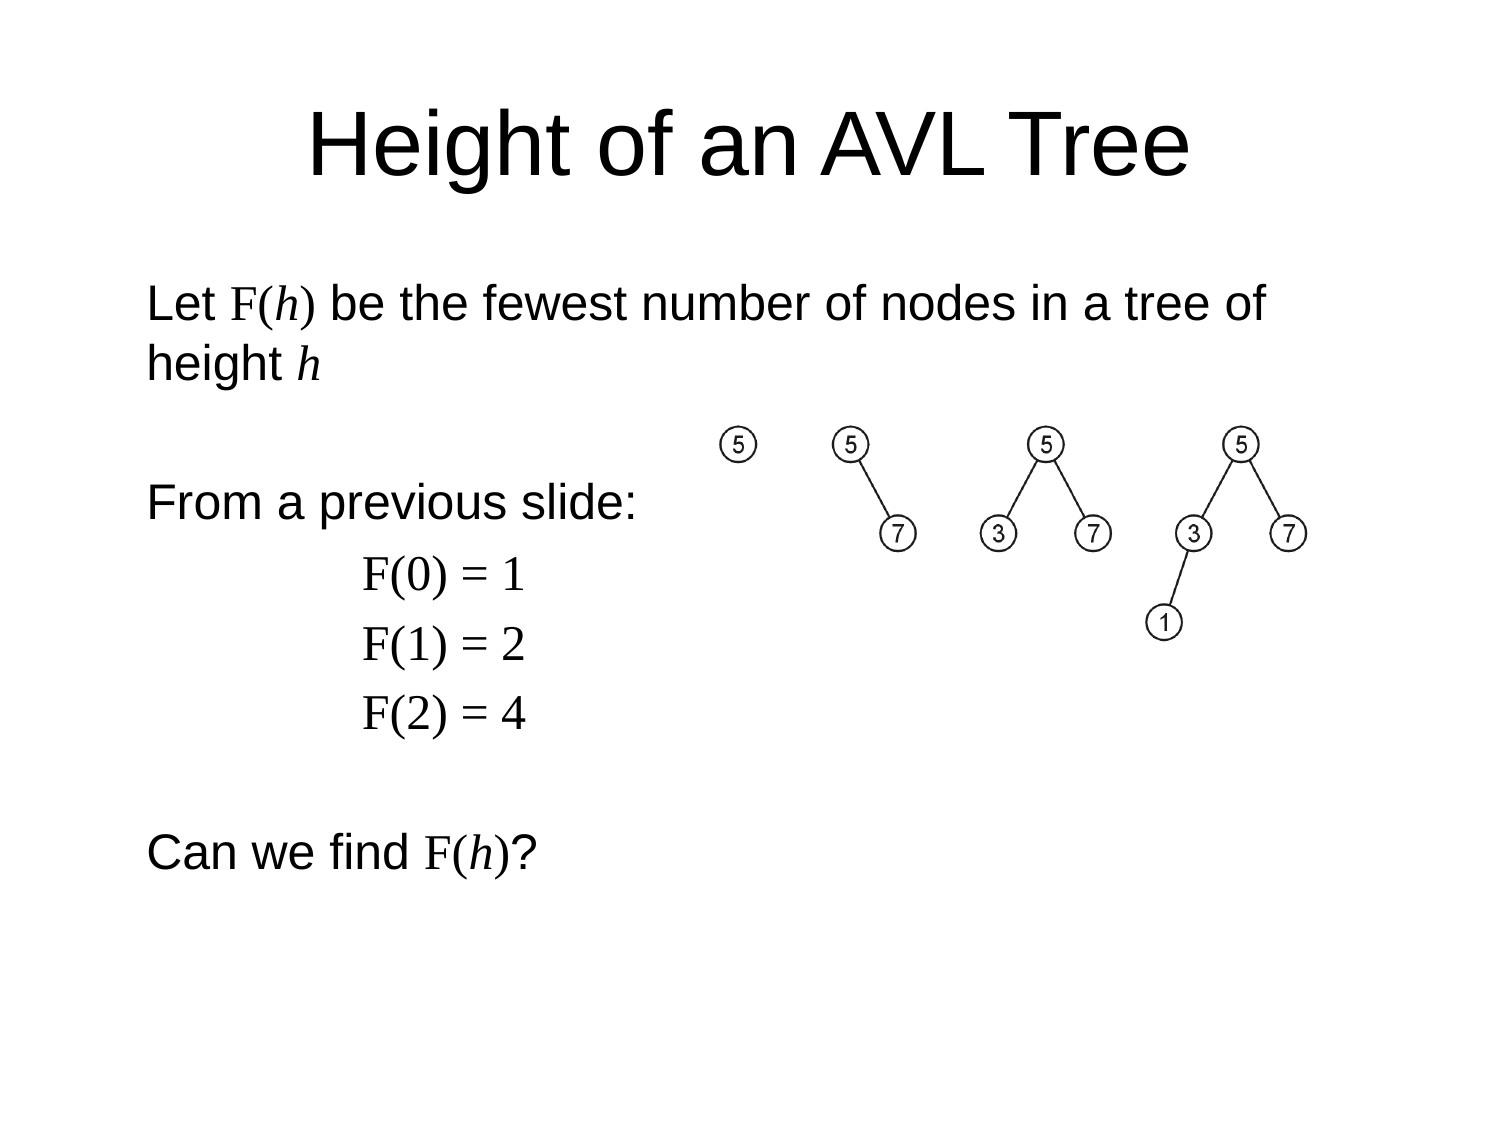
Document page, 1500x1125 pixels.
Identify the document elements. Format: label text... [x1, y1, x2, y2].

title Height of an AVL Tree [75, 45, 1425, 233]
list Let F(h) be the fewest number of nodes in a tree of height h From a previous slide: F(0) = 1 F(1) = 2 F(2) = 4 Can we find F(h)? [75, 262, 1425, 1005]
picture [714, 420, 1312, 646]
